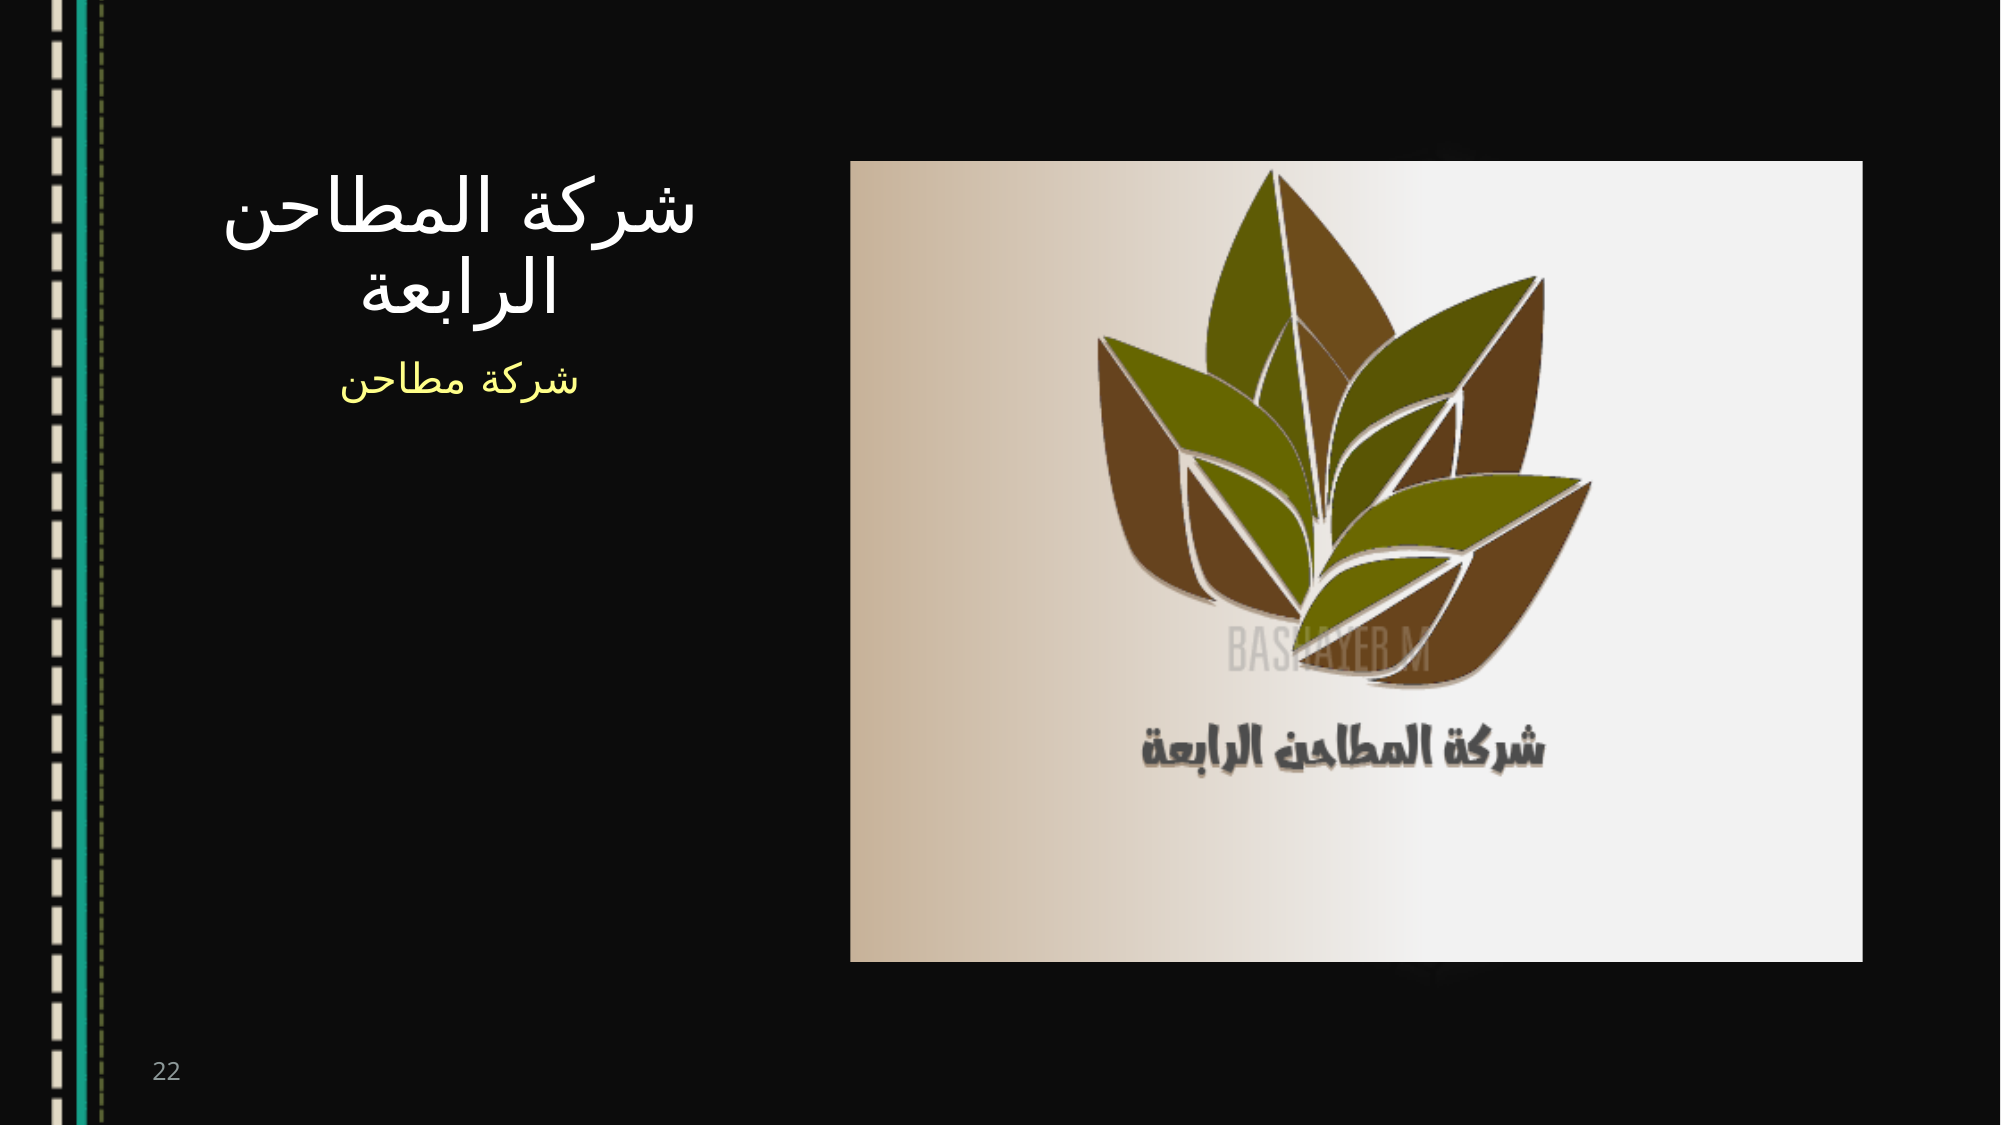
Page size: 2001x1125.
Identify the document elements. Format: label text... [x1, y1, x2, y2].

list شركة مطاحن [137, 349, 783, 976]
picture [0, 0, 2001, 1125]
slide_number 22 [137, 1042, 588, 1103]
title شركة المطاحن الرابعة [137, 75, 783, 338]
